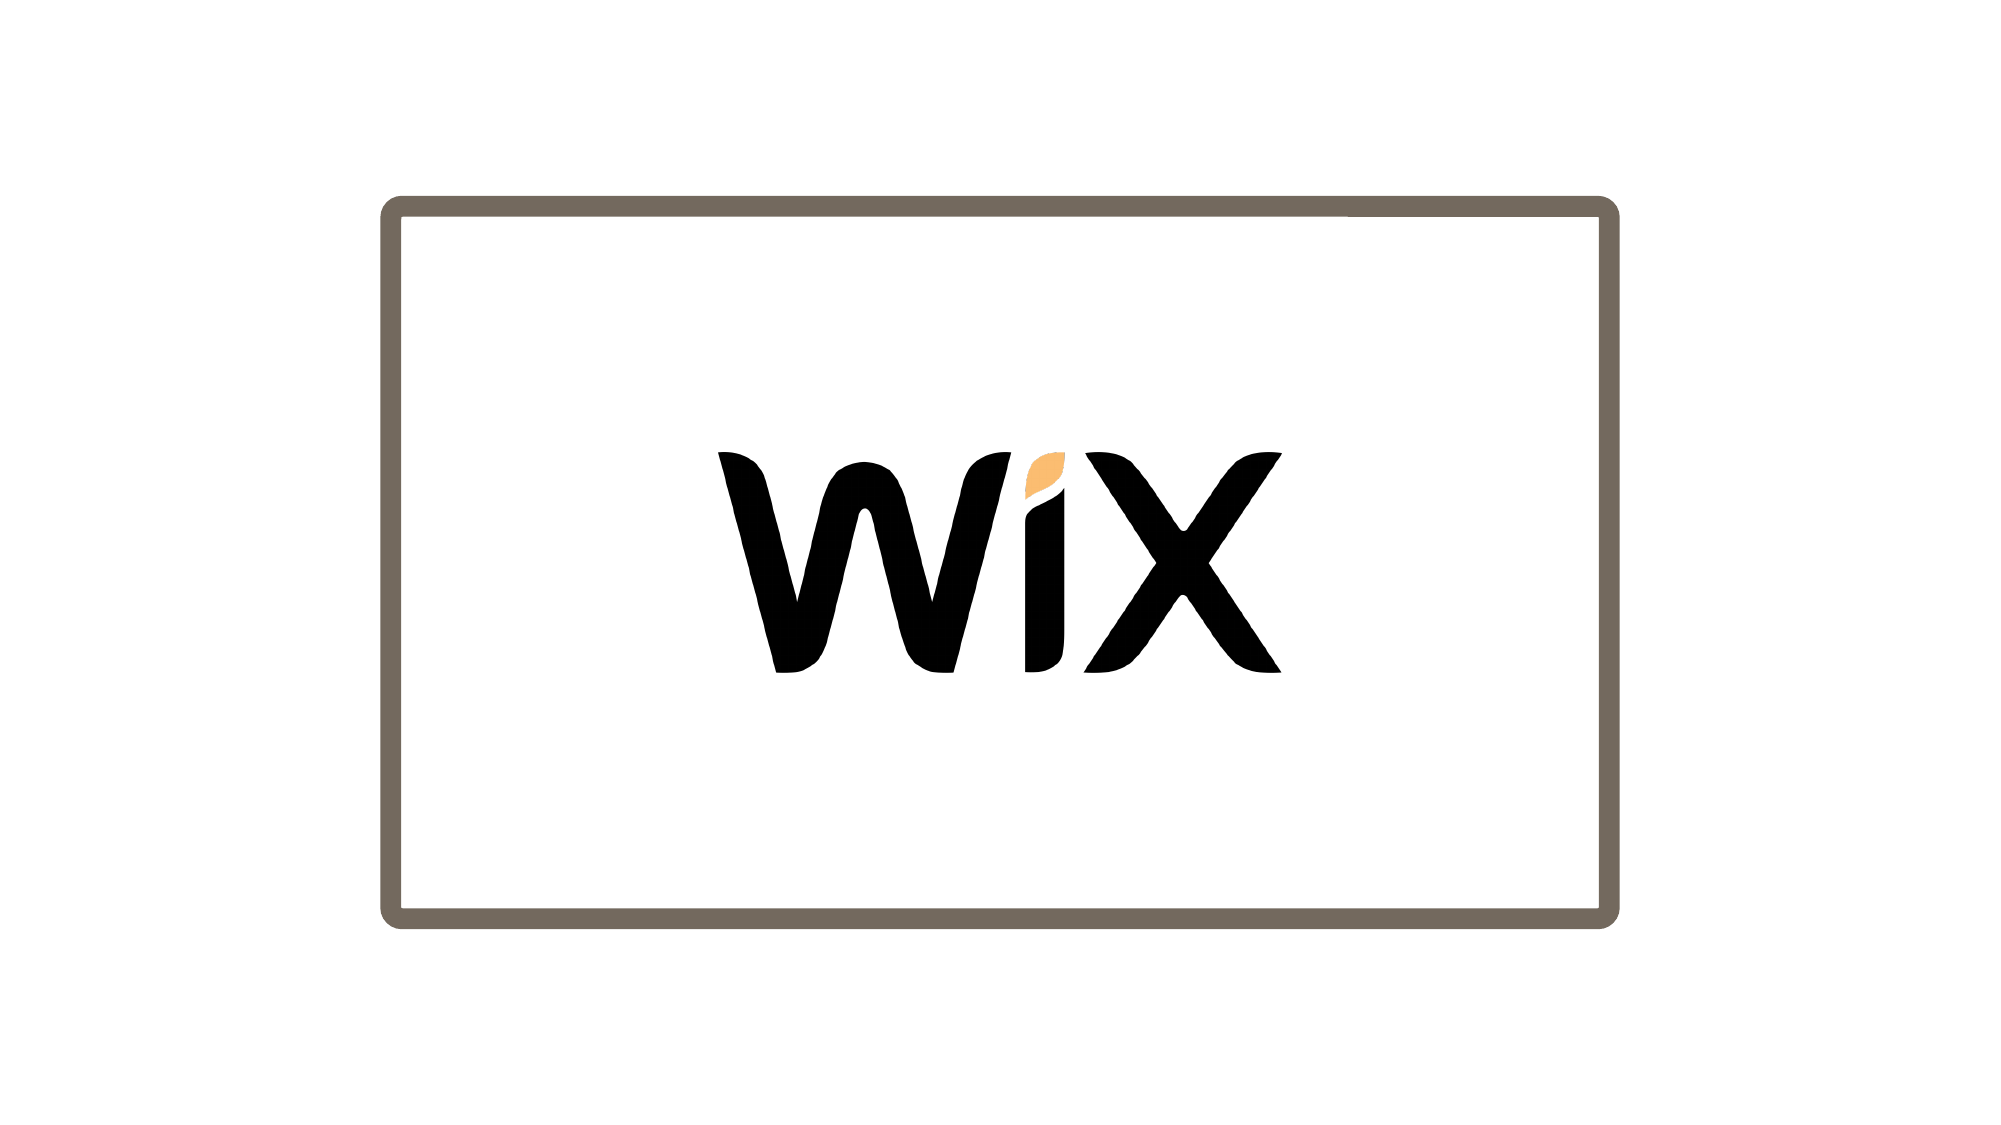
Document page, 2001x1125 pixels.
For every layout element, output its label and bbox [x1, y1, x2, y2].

picture [718, 452, 1282, 673]
text_box [389, 205, 1611, 920]
